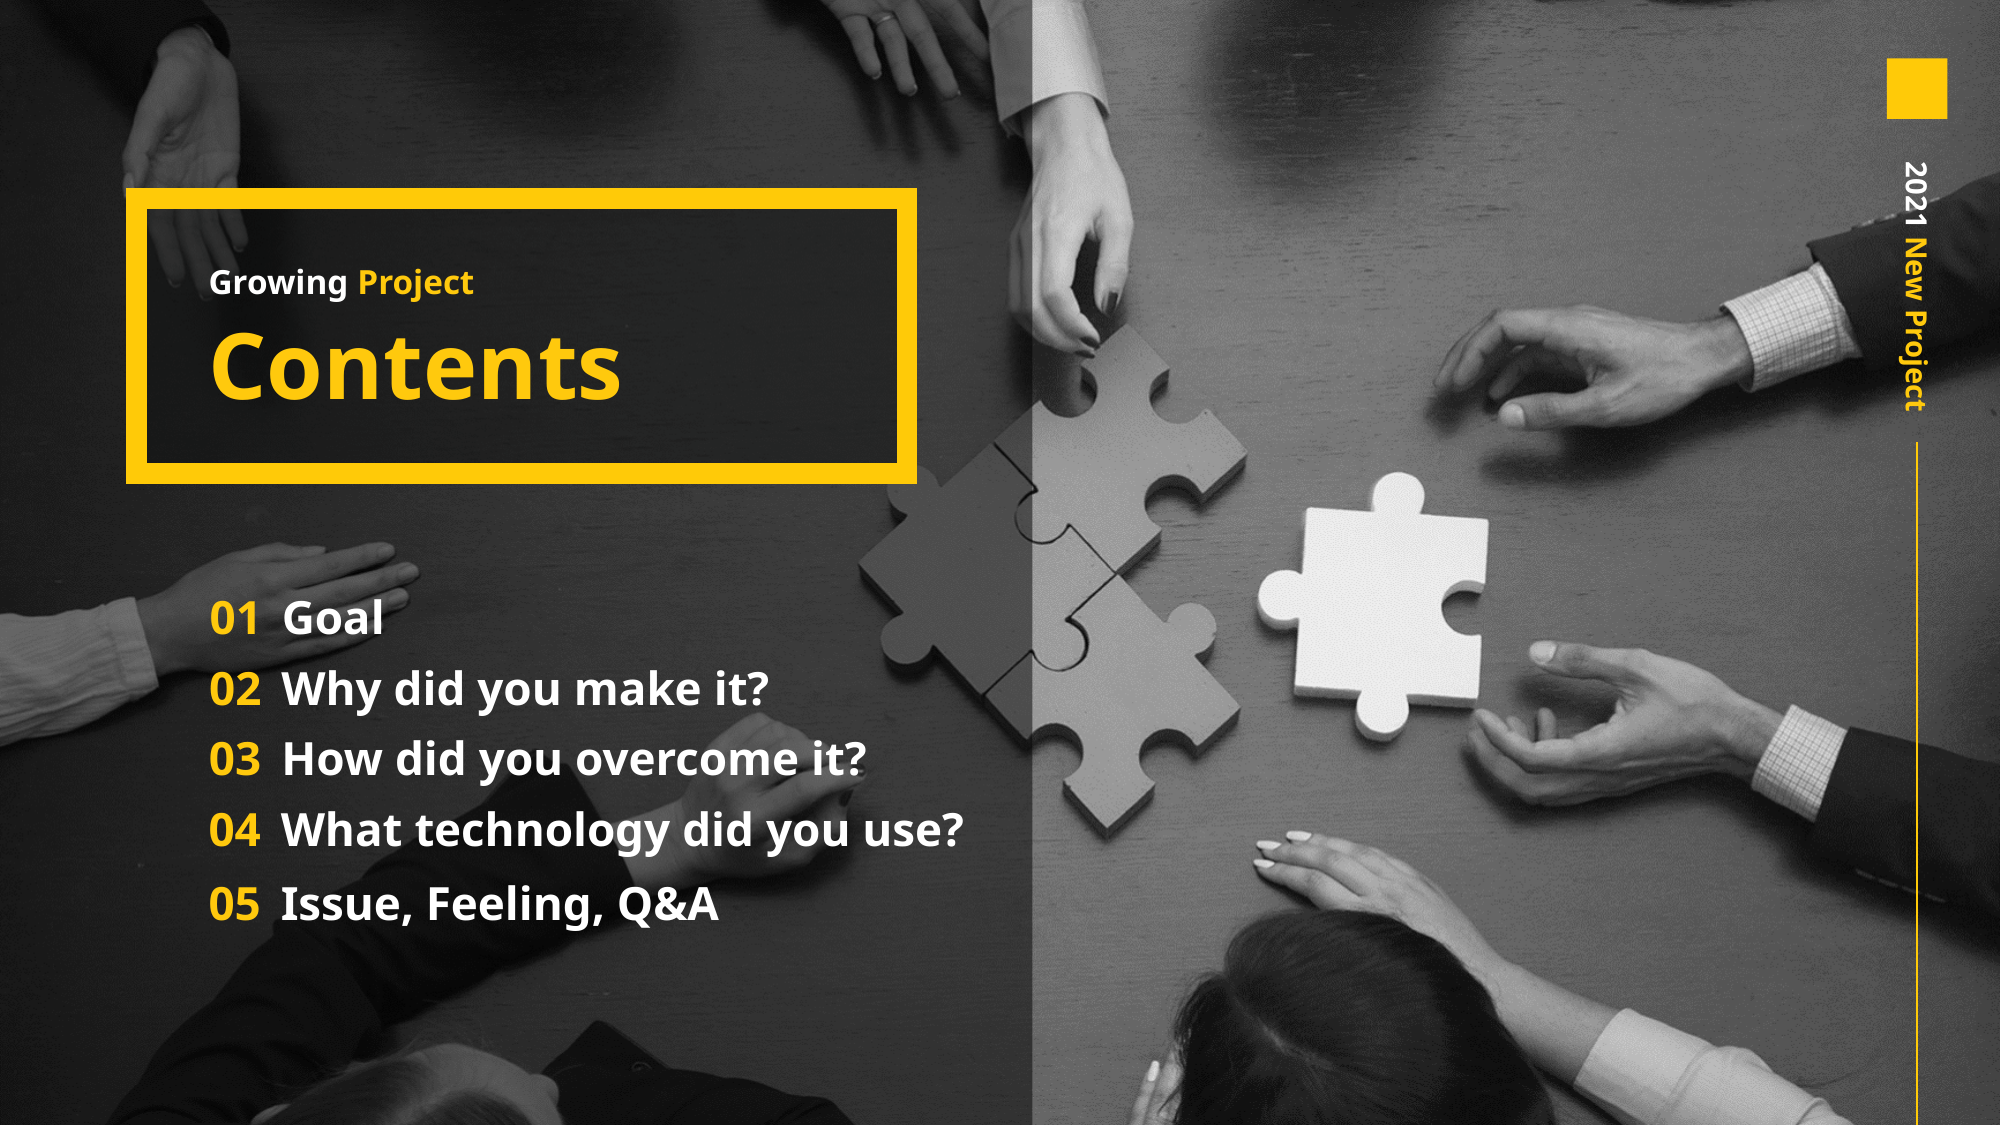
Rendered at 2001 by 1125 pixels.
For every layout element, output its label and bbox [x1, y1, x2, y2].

picture [0, 0, 2000, 1125]
text_box [193, 581, 1086, 938]
